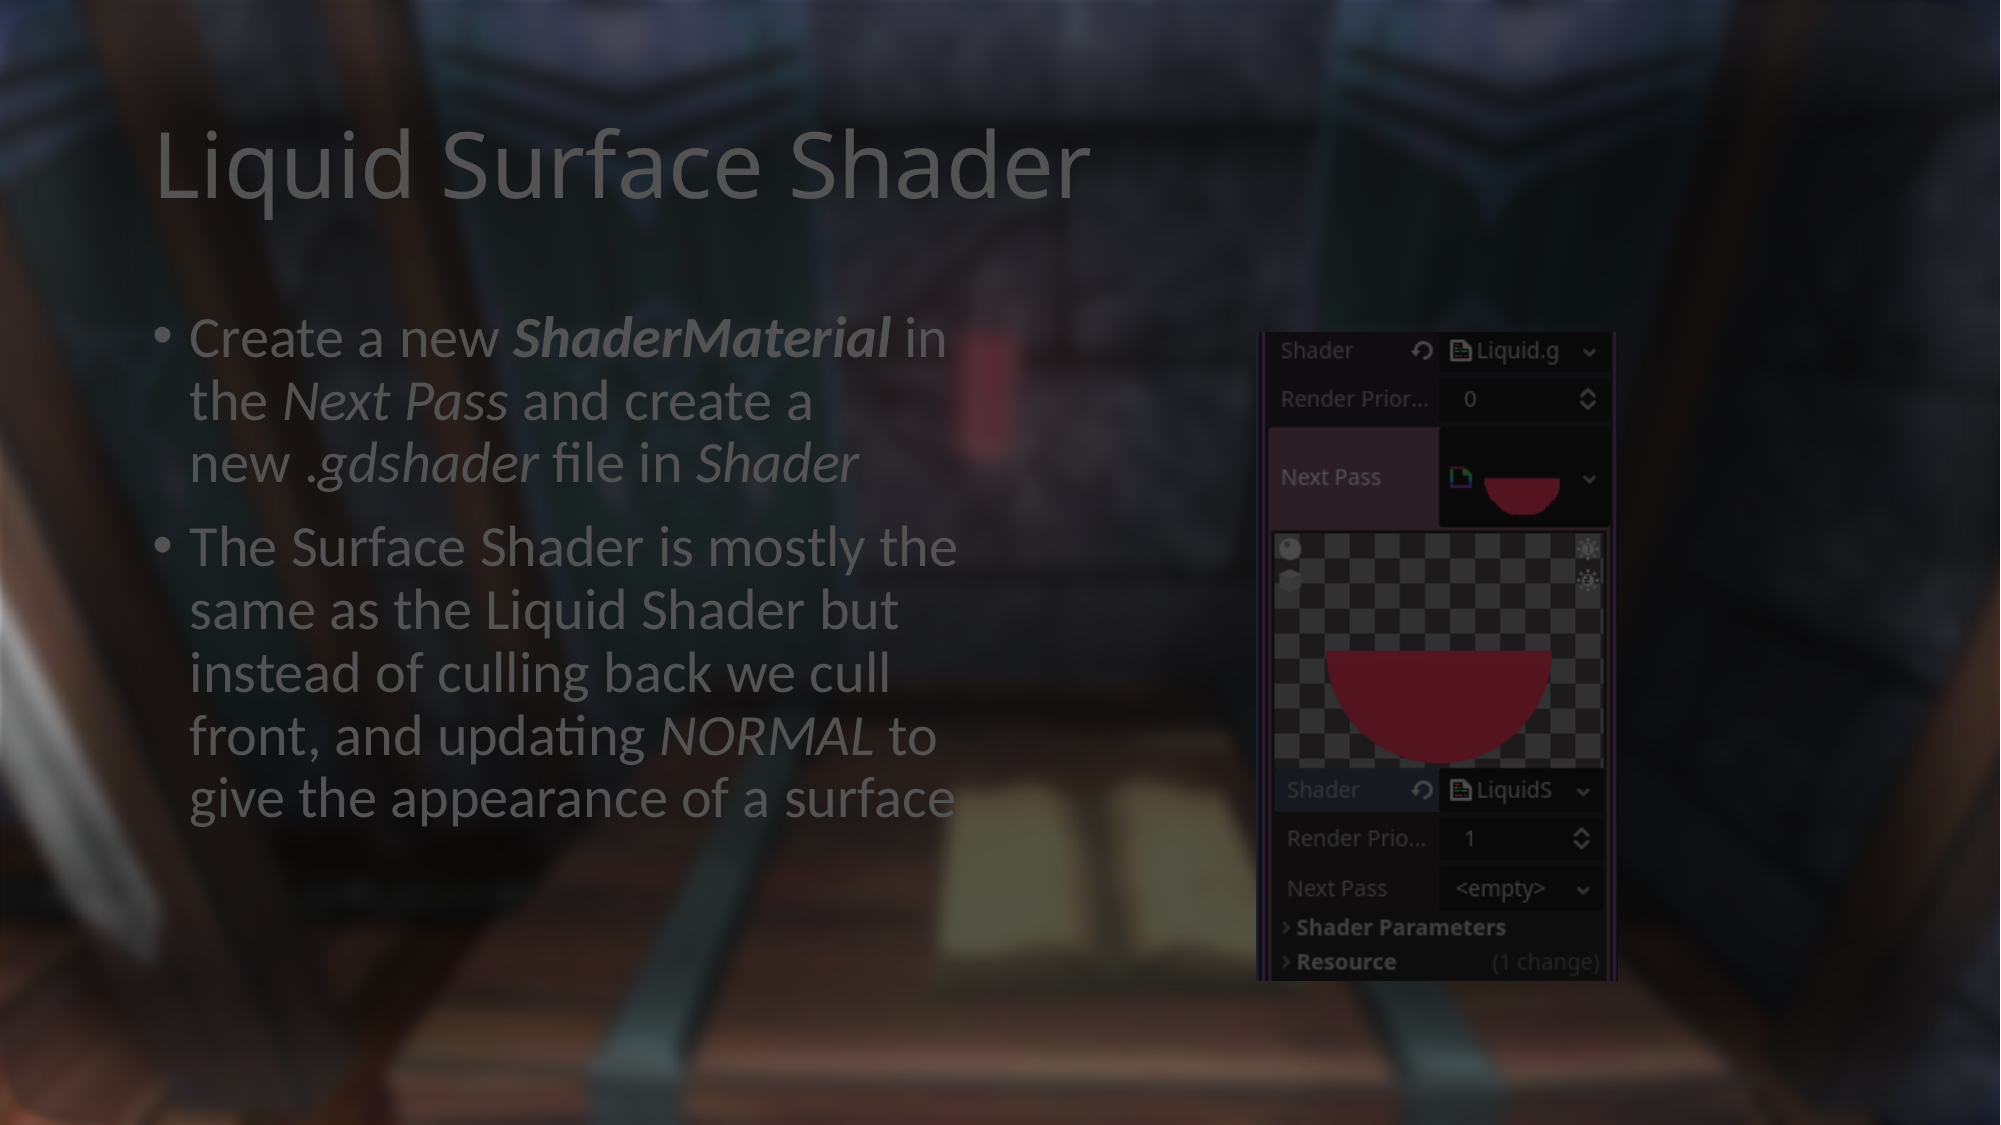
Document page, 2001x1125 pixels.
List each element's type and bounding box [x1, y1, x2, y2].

list [1256, 332, 1618, 981]
picture [0, 0, 2000, 1125]
